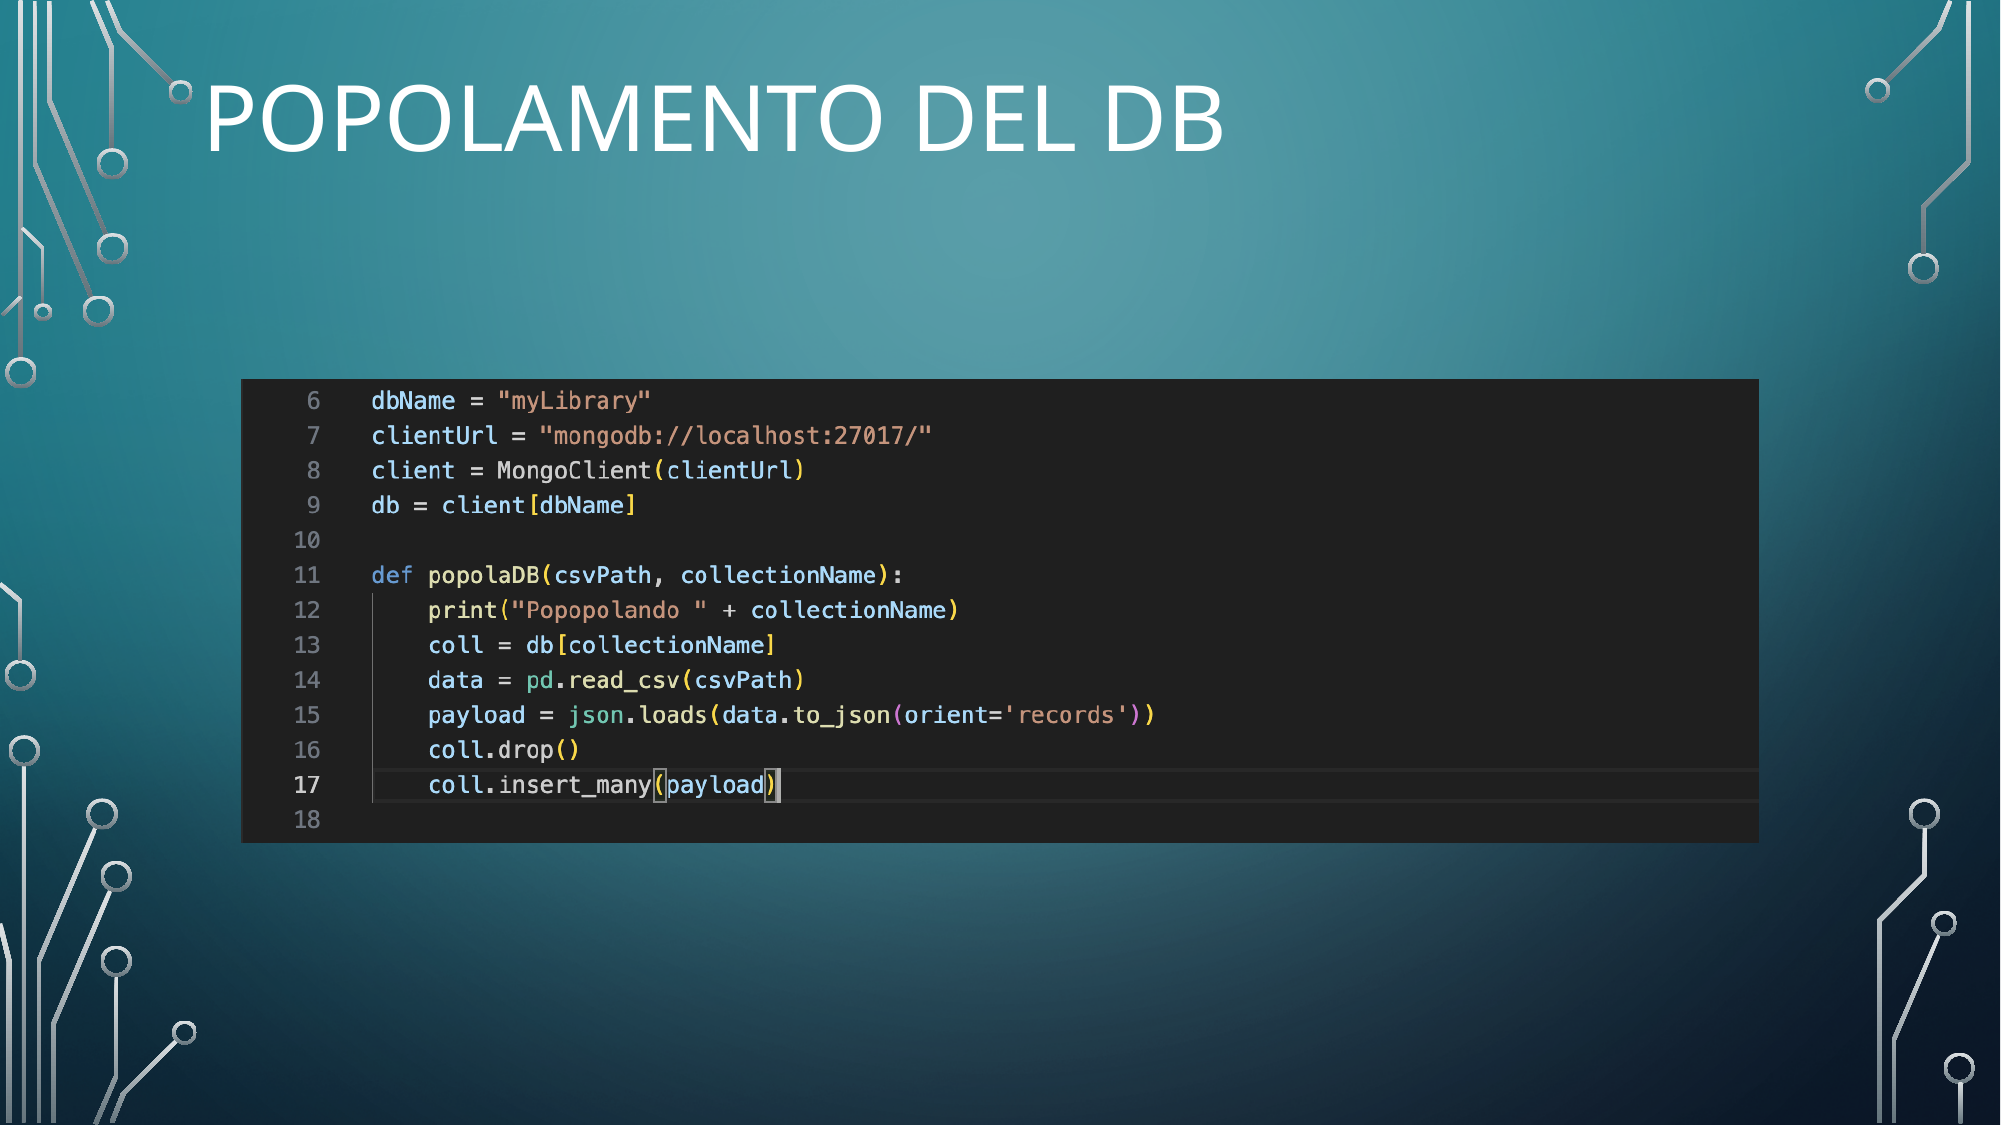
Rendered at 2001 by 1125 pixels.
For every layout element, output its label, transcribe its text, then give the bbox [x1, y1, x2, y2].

title Popolamento del DB [187, 0, 1813, 243]
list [241, 379, 1759, 844]
